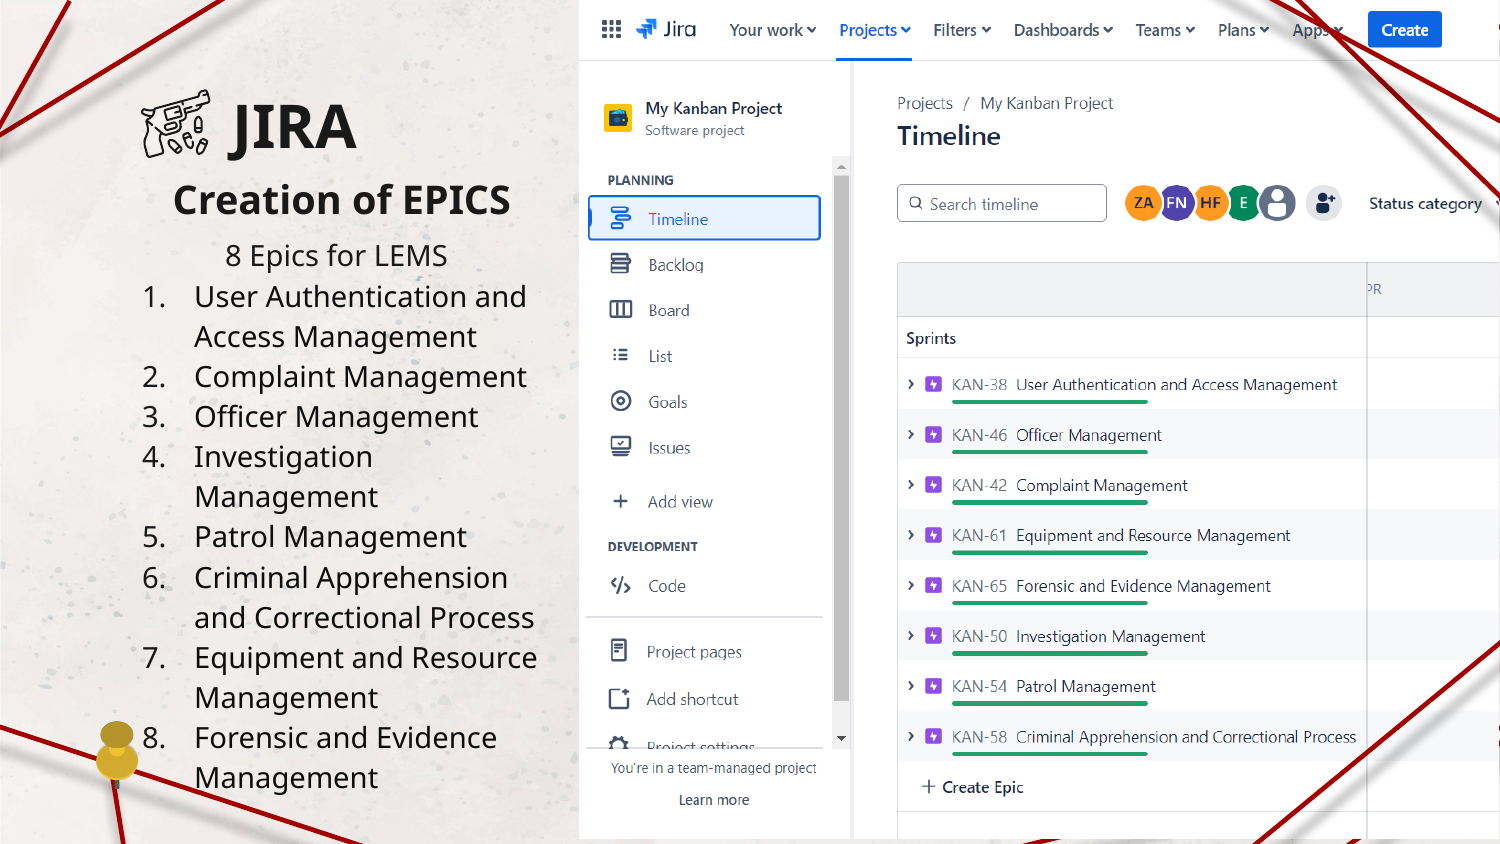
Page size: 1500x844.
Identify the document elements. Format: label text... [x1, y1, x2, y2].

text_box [1221, 186, 1500, 265]
title JIRA [118, 72, 472, 167]
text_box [1187, 0, 1500, 179]
subtitle 8 Epics for LEMS User Authentication and Access Management Complaint Management Officer Management Investigation Management Patrol Management Criminal Apprehension and Correctional Process Equipment and Resource Management Forensic and Evidence Management [104, 238, 569, 760]
subtitle Creation of EPICS [92, 145, 574, 238]
picture [579, 0, 1499, 839]
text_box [1196, 586, 1500, 844]
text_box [140, 89, 212, 159]
